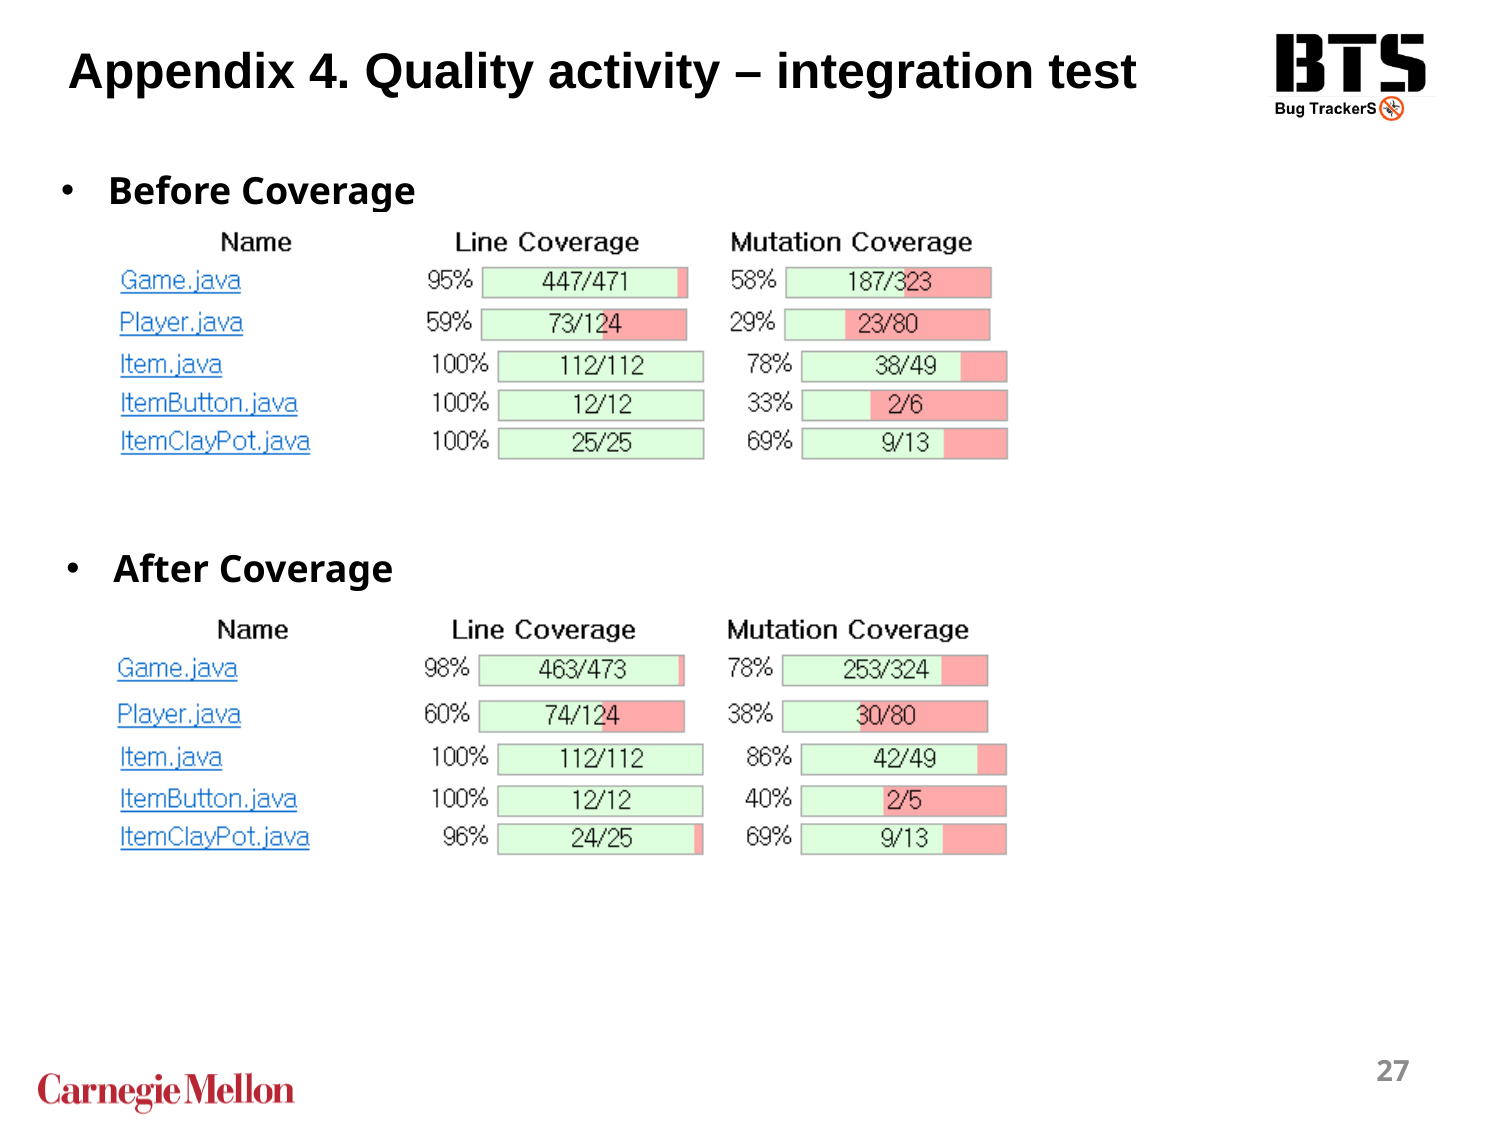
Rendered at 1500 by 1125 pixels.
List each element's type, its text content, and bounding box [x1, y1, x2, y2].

picture [1263, 30, 1437, 127]
slide_number 27 [1074, 1042, 1425, 1103]
picture [116, 784, 1016, 860]
picture [112, 212, 1013, 463]
picture [35, 1068, 296, 1116]
picture [113, 739, 1013, 779]
text_box Before Coverage [46, 146, 441, 220]
text_box Appendix 4. Quality activity – integration test [53, 30, 1262, 106]
text_box After Coverage [51, 524, 419, 598]
picture [113, 694, 999, 738]
picture [108, 601, 999, 693]
